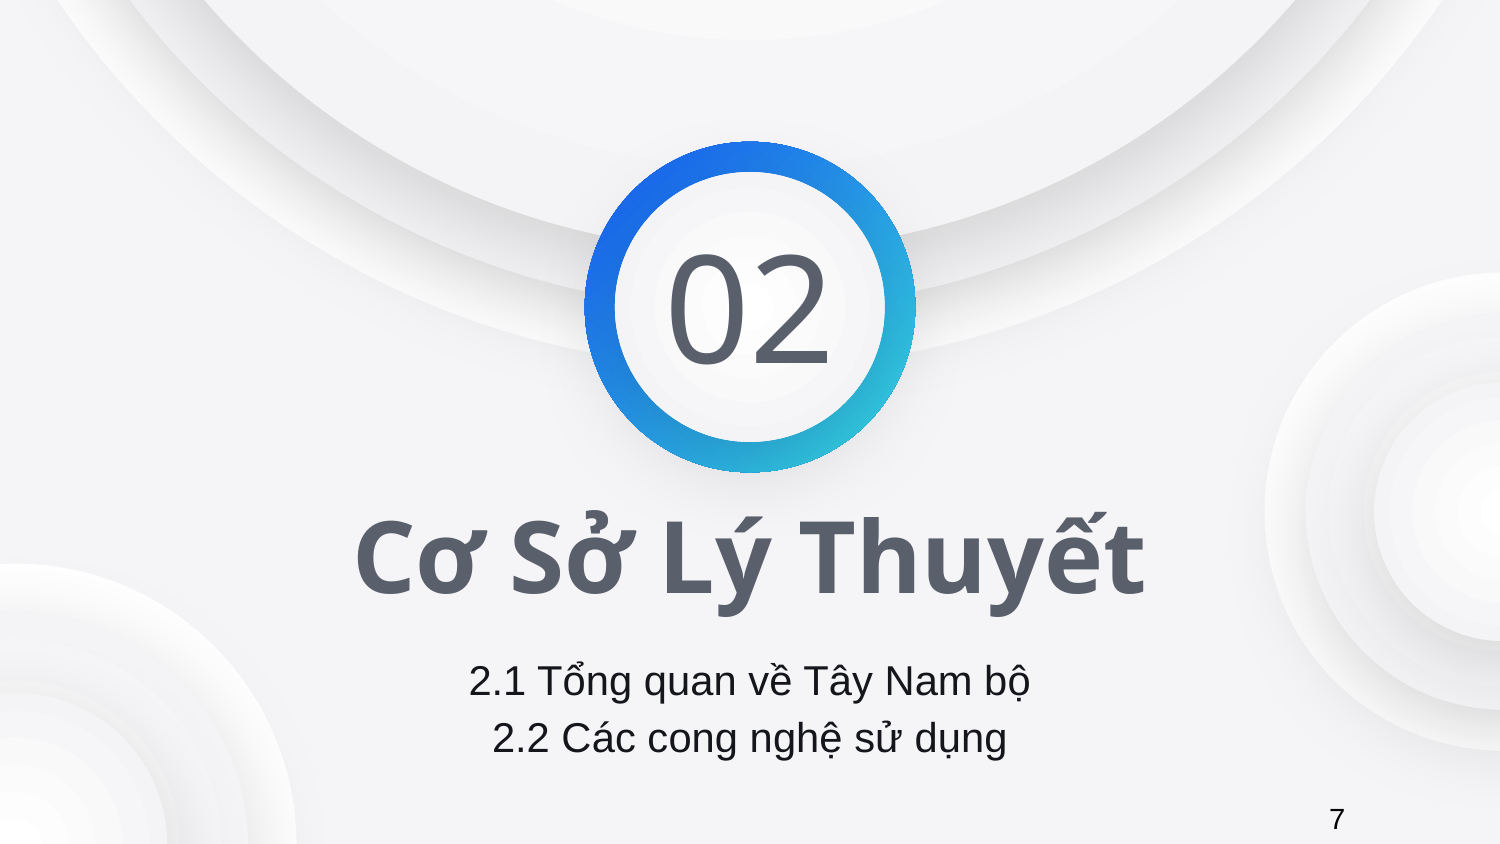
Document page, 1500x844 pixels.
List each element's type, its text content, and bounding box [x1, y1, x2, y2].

text_box [628, 365, 872, 442]
text_box [631, 172, 869, 243]
text_box 7 [1314, 793, 1391, 843]
title 02 [615, 243, 885, 365]
text_box [585, 141, 914, 297]
subtitle 2.1 Tổng quan về Tây Nam bộ 2.2 Các cong nghệ sử dụng [433, 671, 1067, 736]
title Cơ Sở Lý Thuyết [277, 488, 1223, 619]
